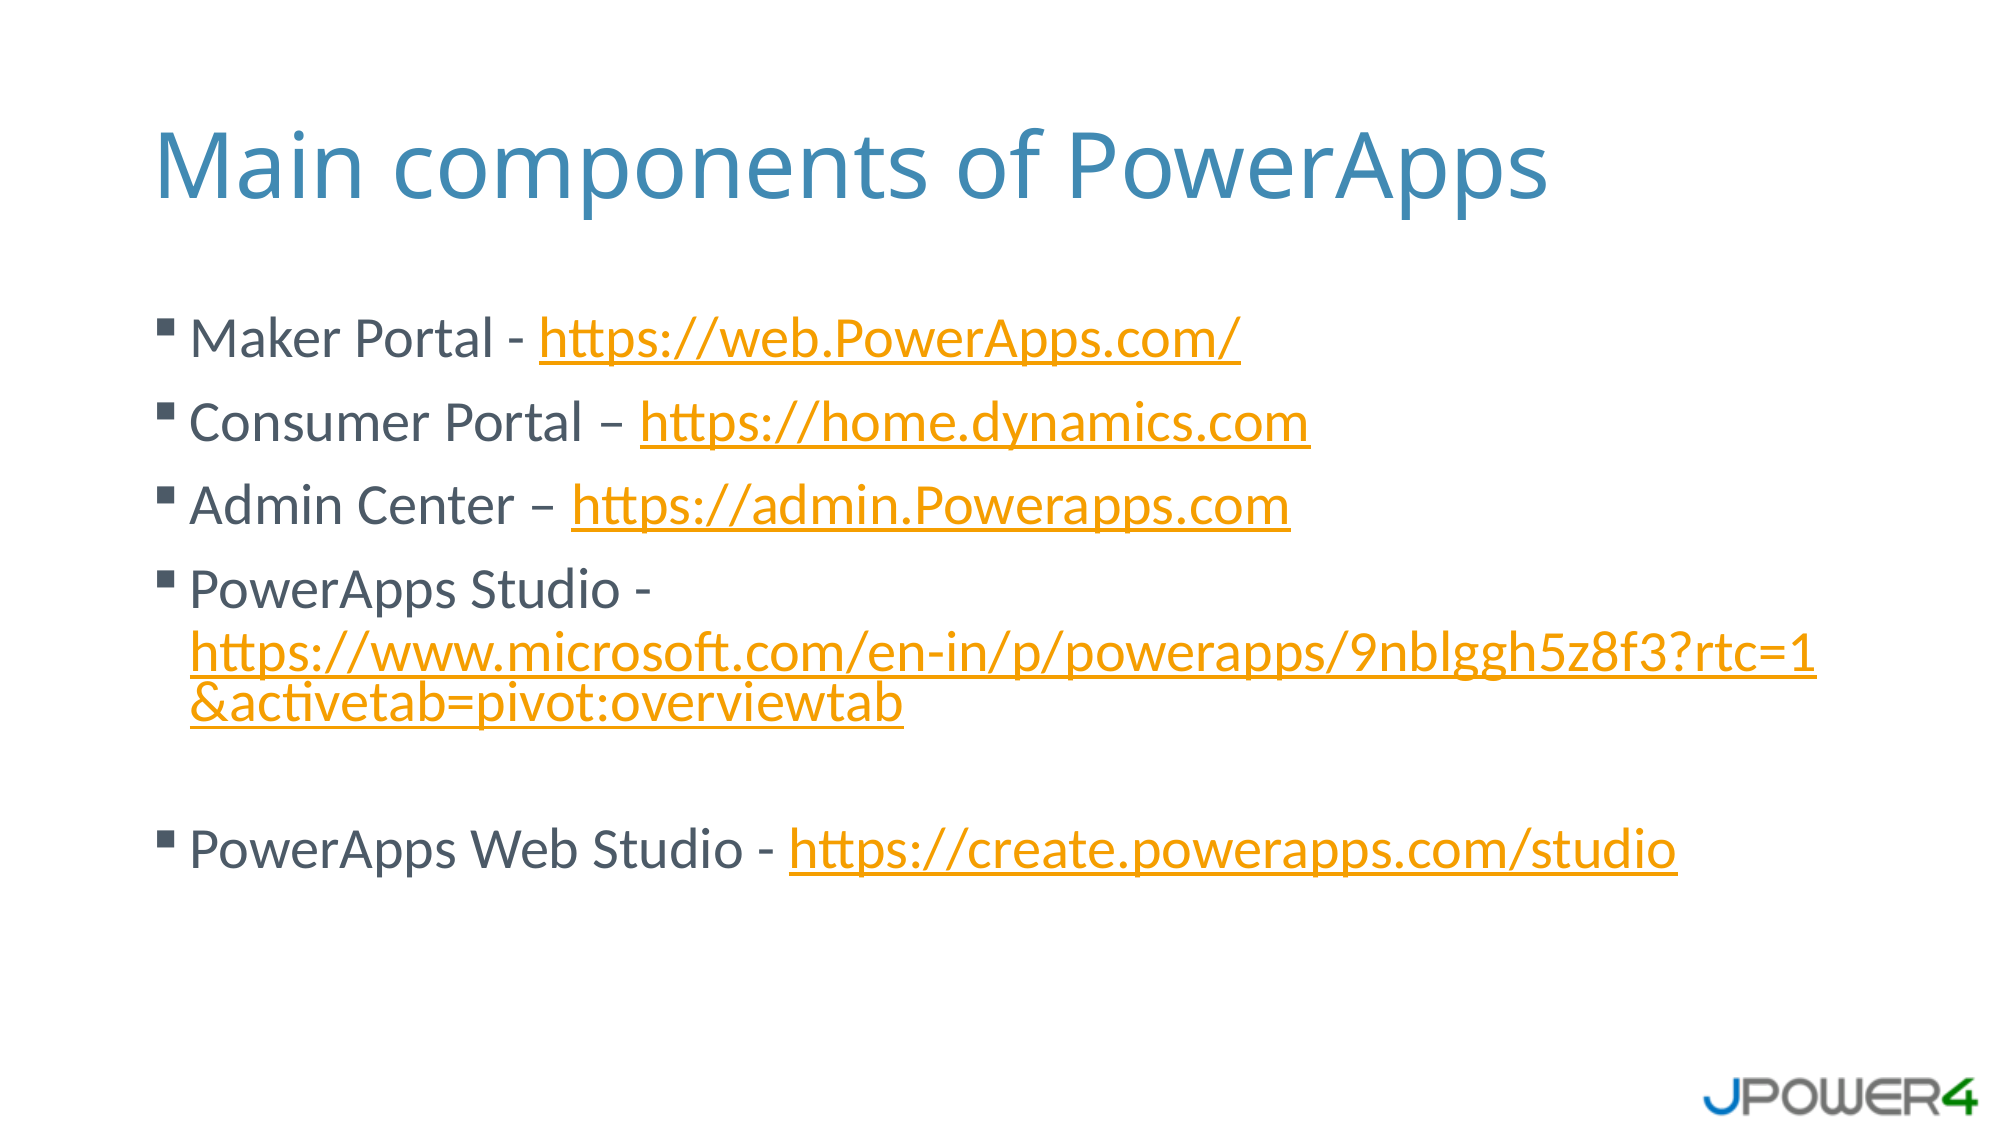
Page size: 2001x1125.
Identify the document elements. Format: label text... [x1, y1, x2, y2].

picture [1698, 1076, 1983, 1121]
list Maker Portal - https://web.PowerApps.com/ Consumer Portal – https://home.dynamics.com Admin Center – https://admin.Powerapps.com PowerApps Studio - https://www.microsoft.com/en-in/p/powerapps/9nblggh5z8f3?rtc=1&activetab=pivot:overviewtab PowerApps Web Studio - https://create.powerapps.com/studio [137, 299, 1863, 1014]
title Main components of PowerApps [137, 59, 1863, 278]
